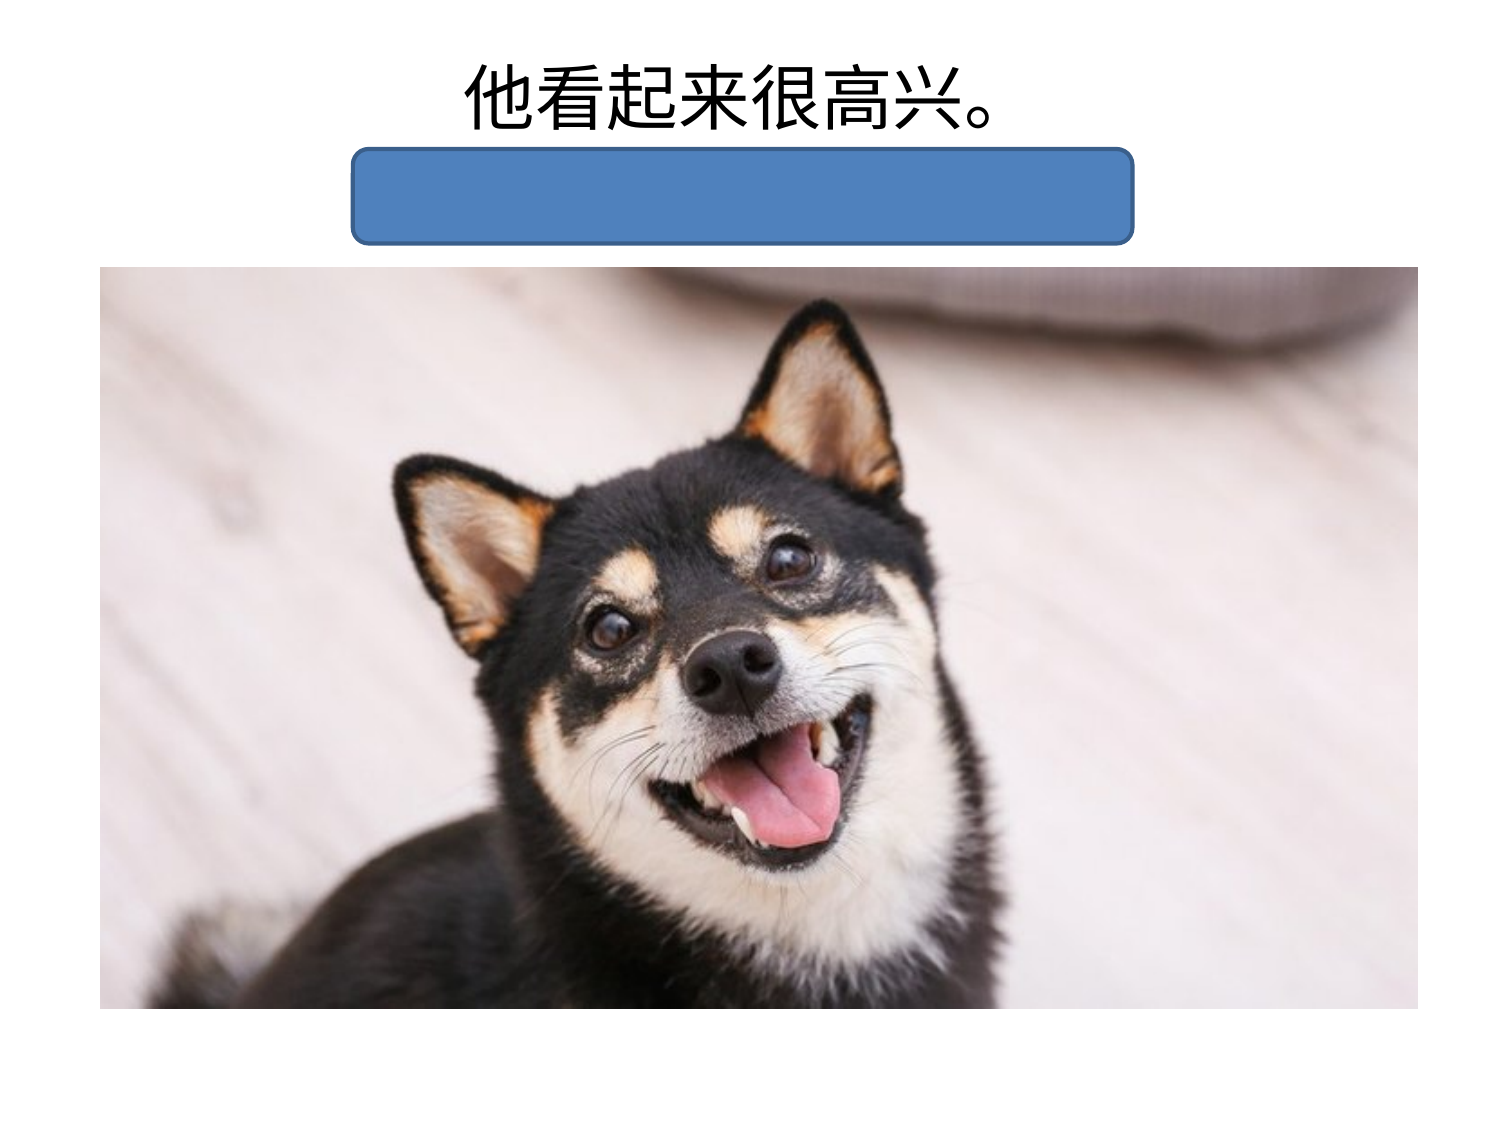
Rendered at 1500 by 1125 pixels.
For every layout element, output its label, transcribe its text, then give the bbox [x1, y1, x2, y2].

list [100, 266, 1418, 1009]
title 他看起来很高兴。 彼は嬉しそうだ。 [75, 45, 1425, 233]
text_box [350, 146, 1135, 246]
